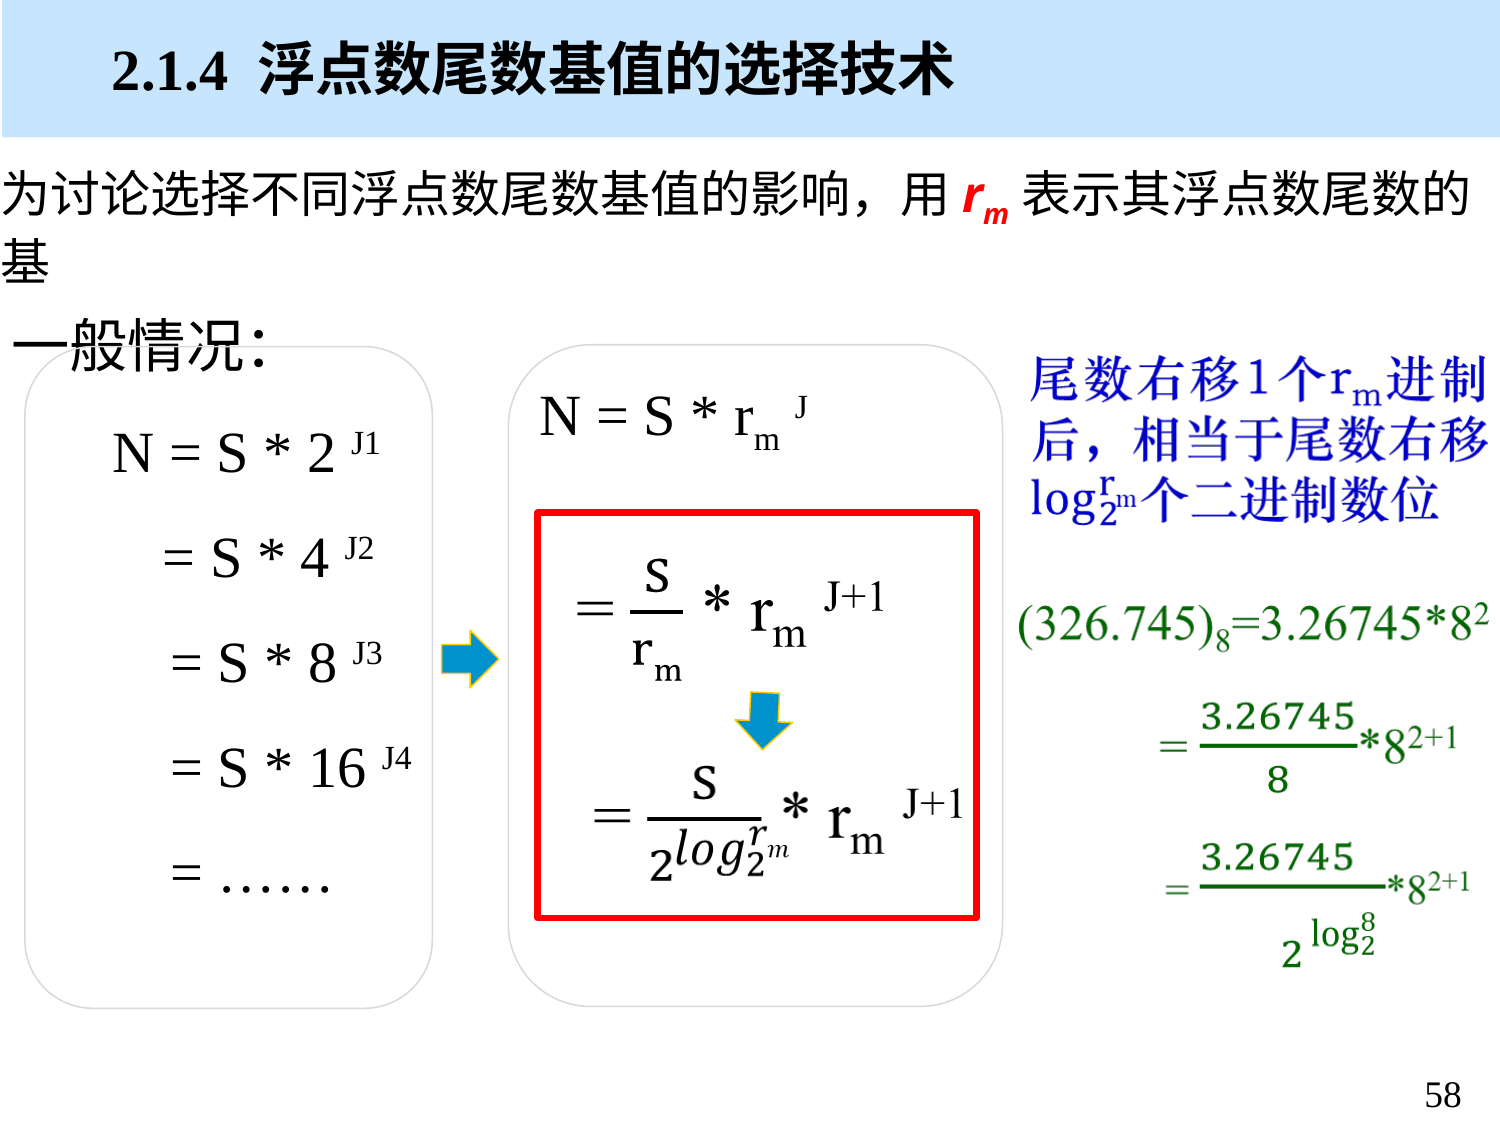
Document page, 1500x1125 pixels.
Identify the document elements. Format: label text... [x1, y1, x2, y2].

text_box [1015, 338, 1500, 536]
text_box N = S * rm J [423, 298, 867, 465]
text_box 为讨论选择不同浮点数尾数基值的影响，用rm表示其浮点数尾数的基 [0, 154, 1500, 298]
text_box [24, 346, 433, 1009]
text_box [1002, 584, 1500, 978]
text_box [508, 344, 1003, 1007]
text_box [735, 691, 793, 750]
text_box [1276, 900, 1394, 963]
text_box [441, 630, 499, 688]
title 2.1.4 浮点数尾数基值的选择技术 [96, 23, 1472, 124]
text_box 一般情况： N = S * 2 J1 = S * 4 J2 = S * 8 J3 = S * 16 J4 = …… [0, 298, 423, 911]
text_box [537, 512, 977, 918]
